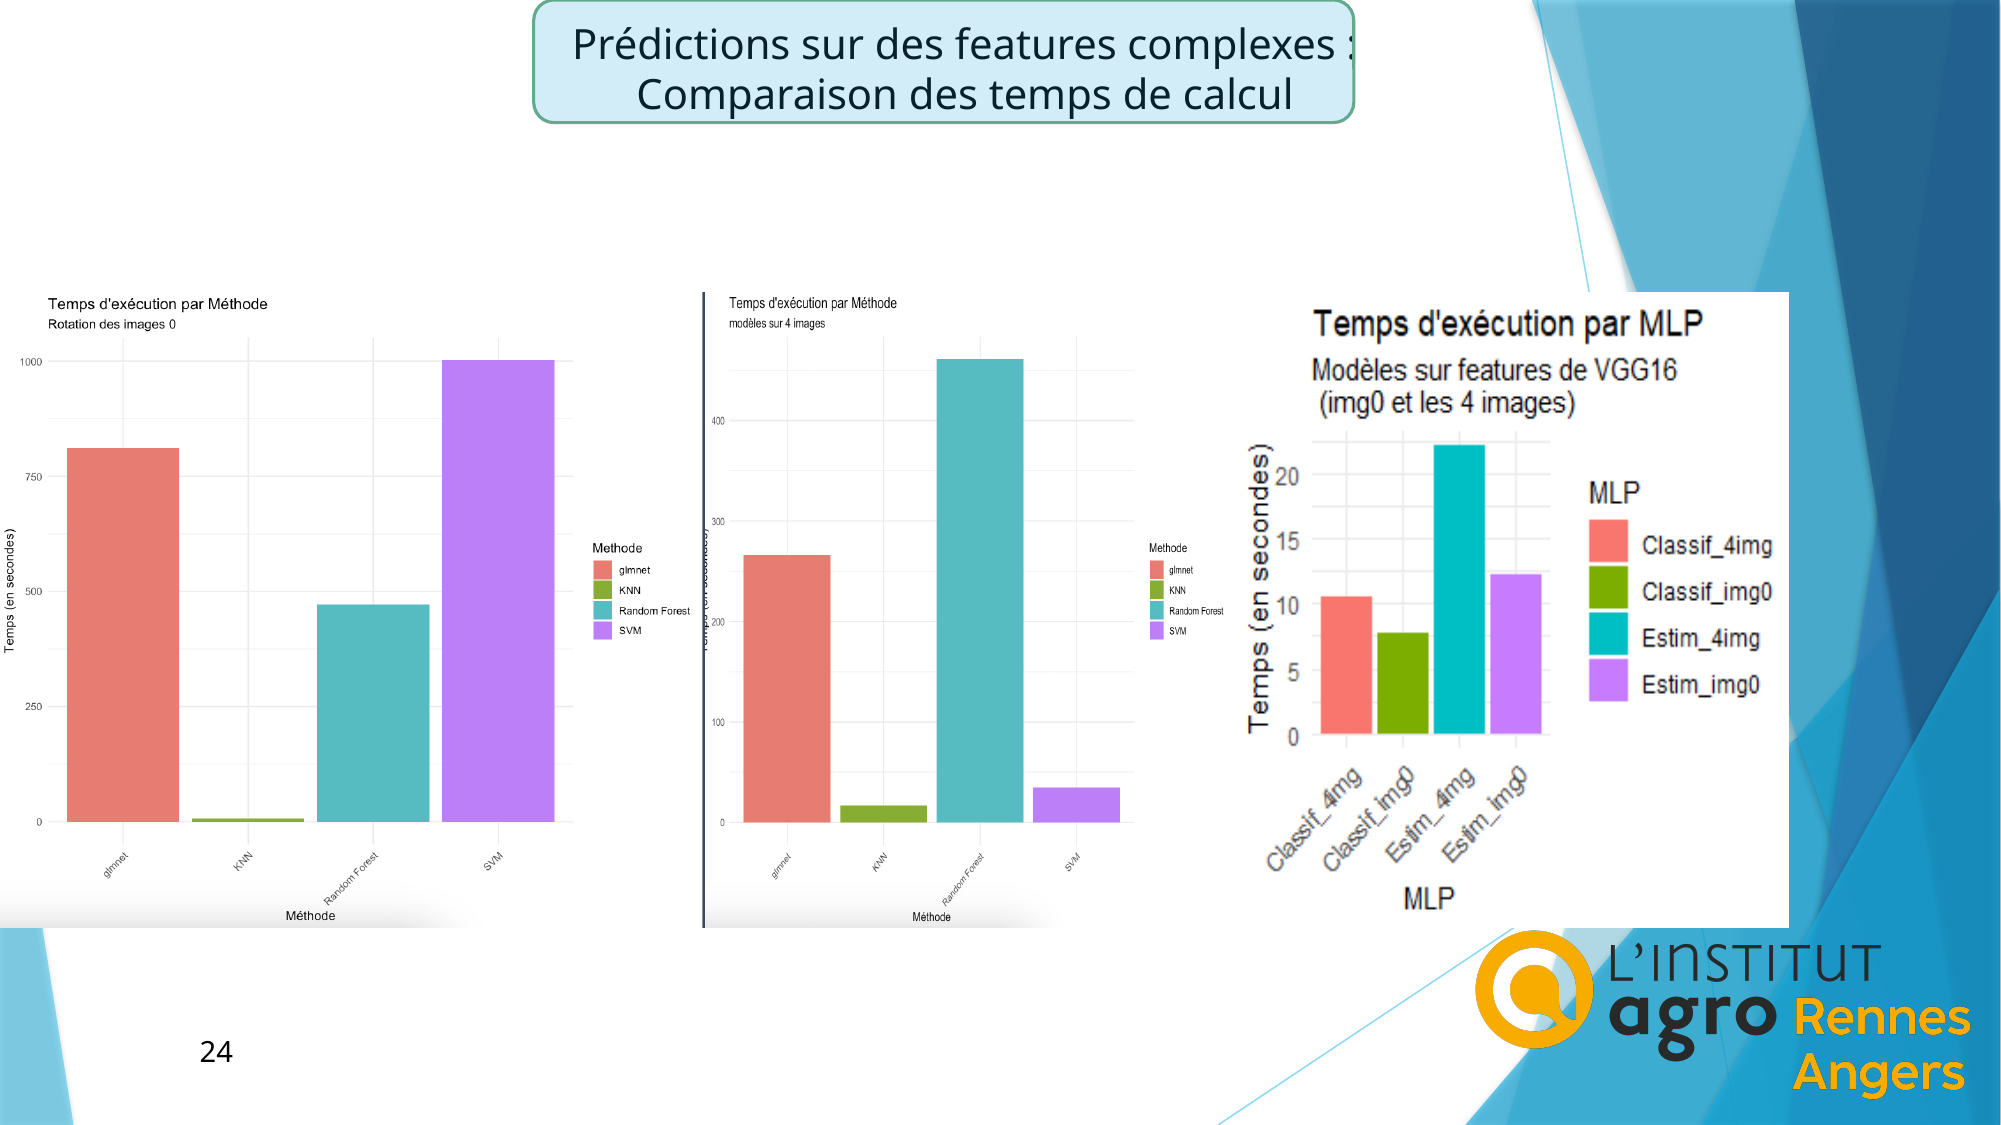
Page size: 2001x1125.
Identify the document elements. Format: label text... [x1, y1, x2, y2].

text_box 24 [136, 1023, 249, 1083]
picture [0, 291, 2001, 1125]
text_box Prédictions sur des features complexes : Comparaison des temps de calcul [450, 9, 1480, 179]
text_box [532, 0, 1356, 125]
